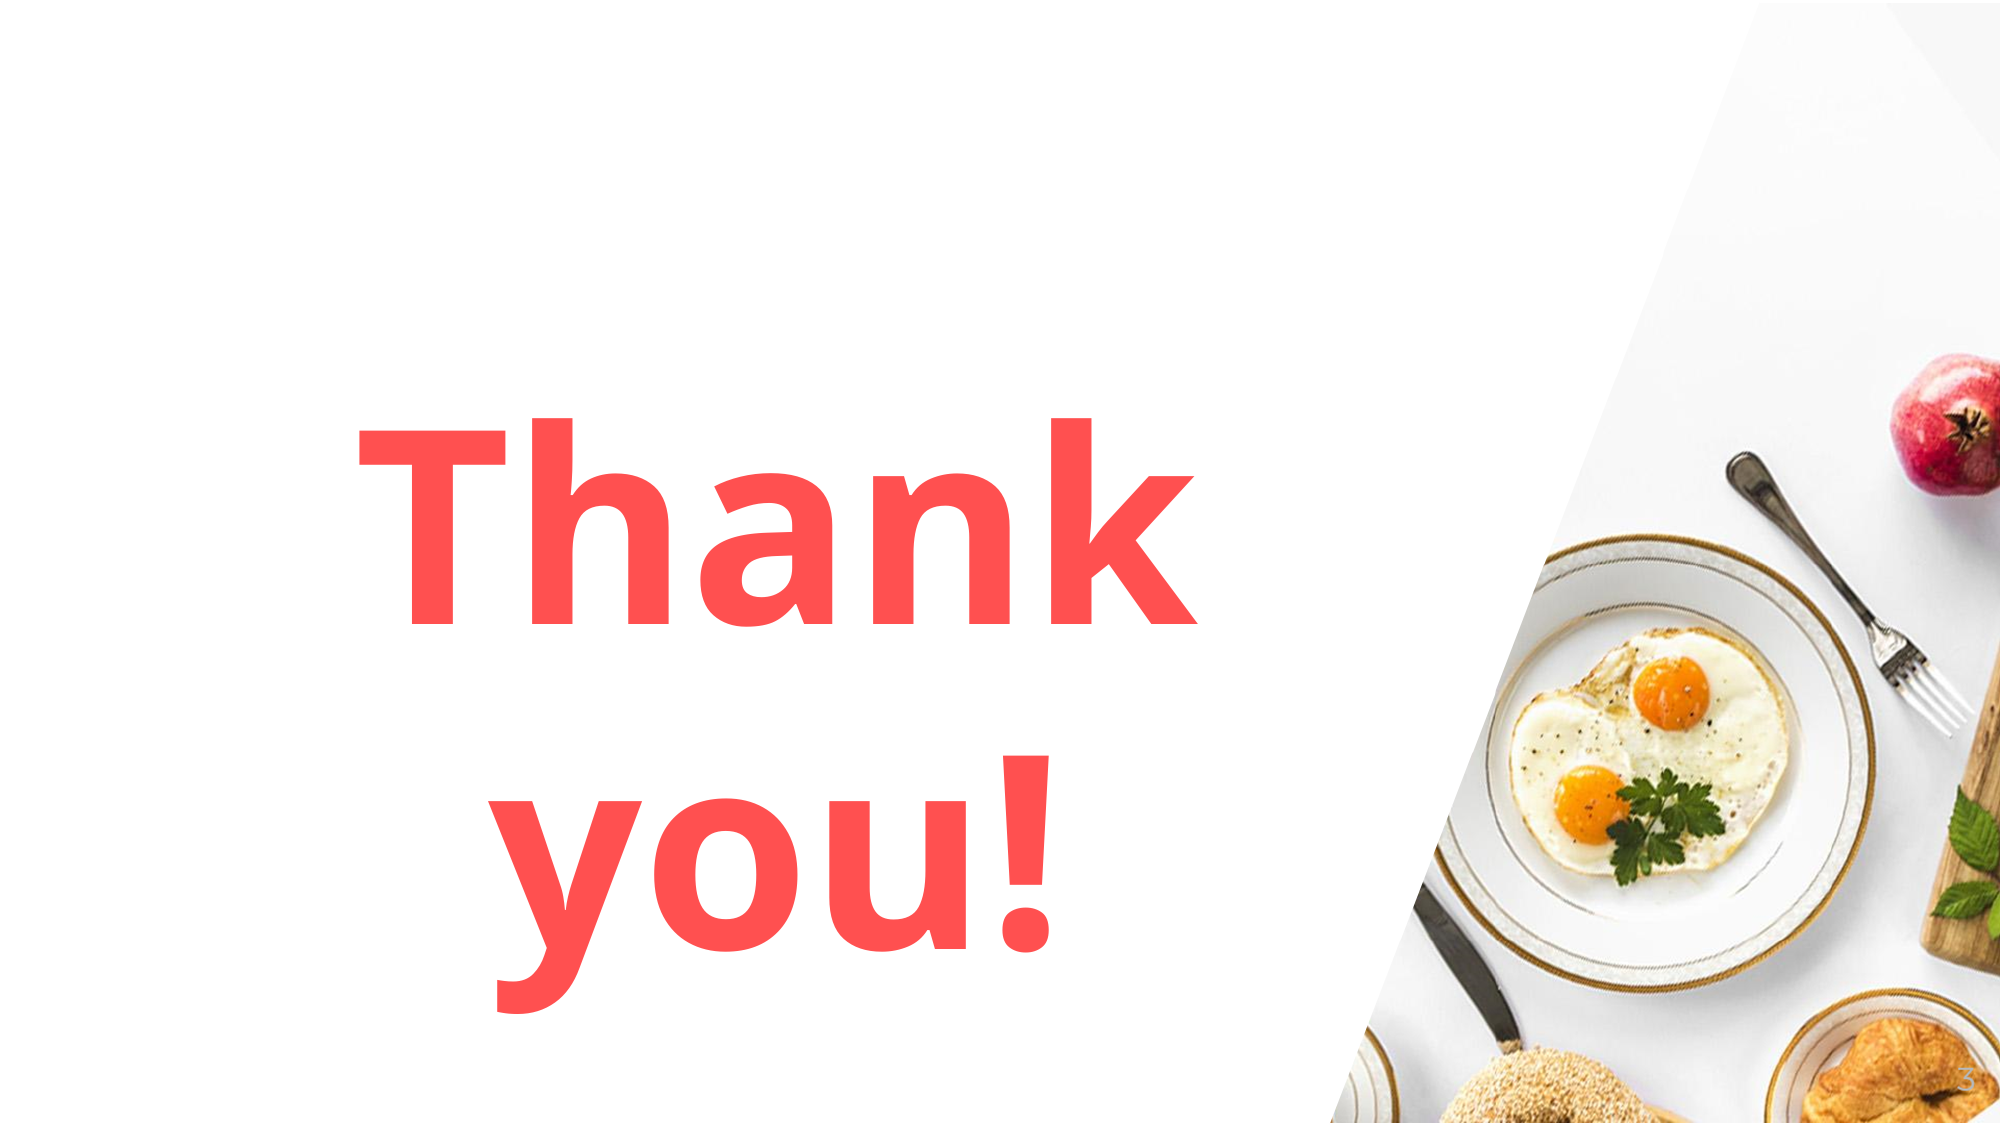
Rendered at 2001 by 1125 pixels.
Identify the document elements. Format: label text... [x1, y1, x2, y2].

text_box Thank you! [241, 346, 1312, 1012]
picture [1328, 2, 2000, 1125]
